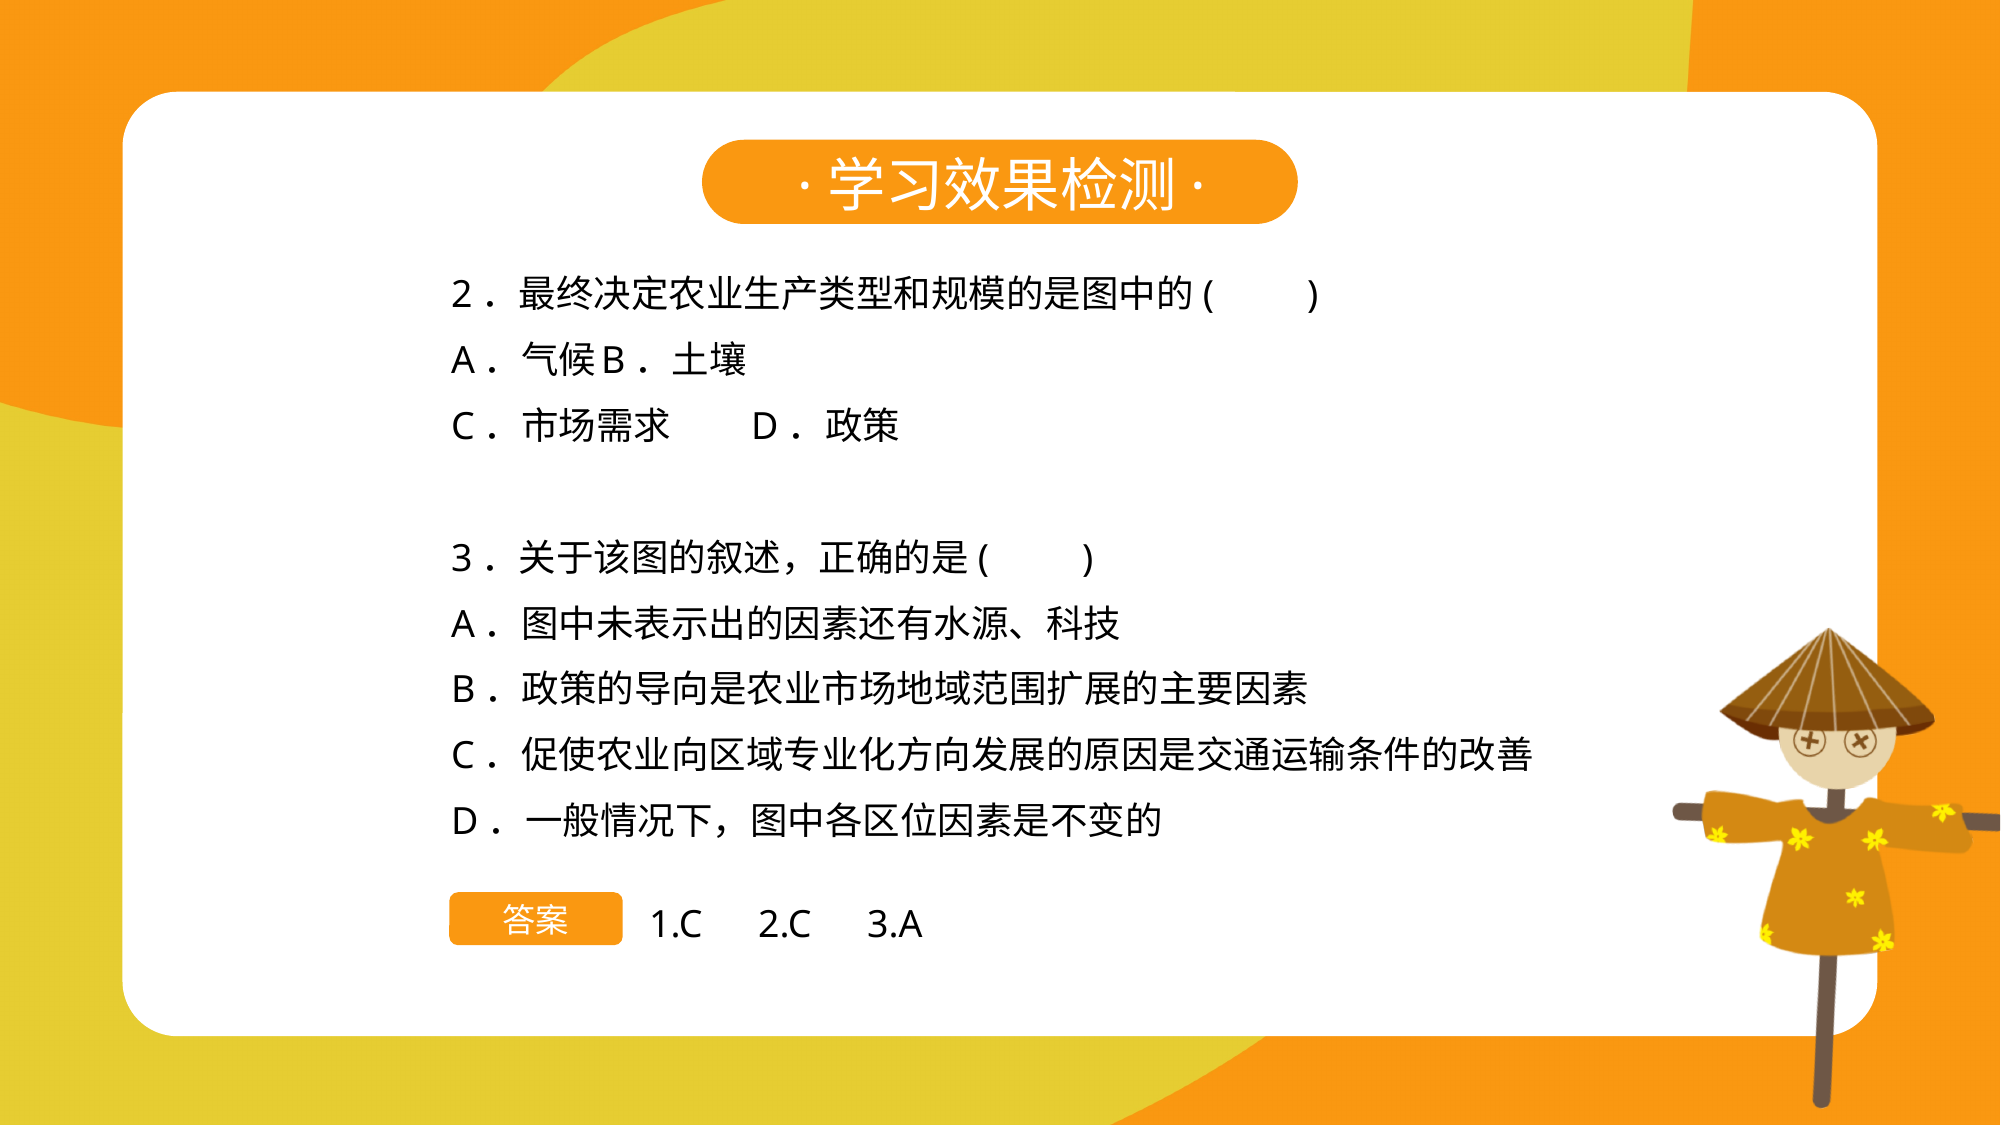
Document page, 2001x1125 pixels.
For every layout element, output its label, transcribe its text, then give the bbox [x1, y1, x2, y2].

text_box ·学习效果检测· [782, 140, 1222, 226]
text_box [449, 892, 928, 953]
picture [0, 0, 2001, 1125]
text_box 2．最终决定农业生产类型和规模的是图中的( ) A．气候 B．土壤 C．市场需求 D．政策 3．关于该图的叙述，正确的是( ) A．图中未表示出的因素还有水源、科技 B．政策的导向是农业市场地域范围扩展的主要因素 C．促使农业向区域专业化方向发展的原因是交通运输条件的改善 D．一般情况下，图中各区位因素是不变的 [436, 263, 1568, 850]
